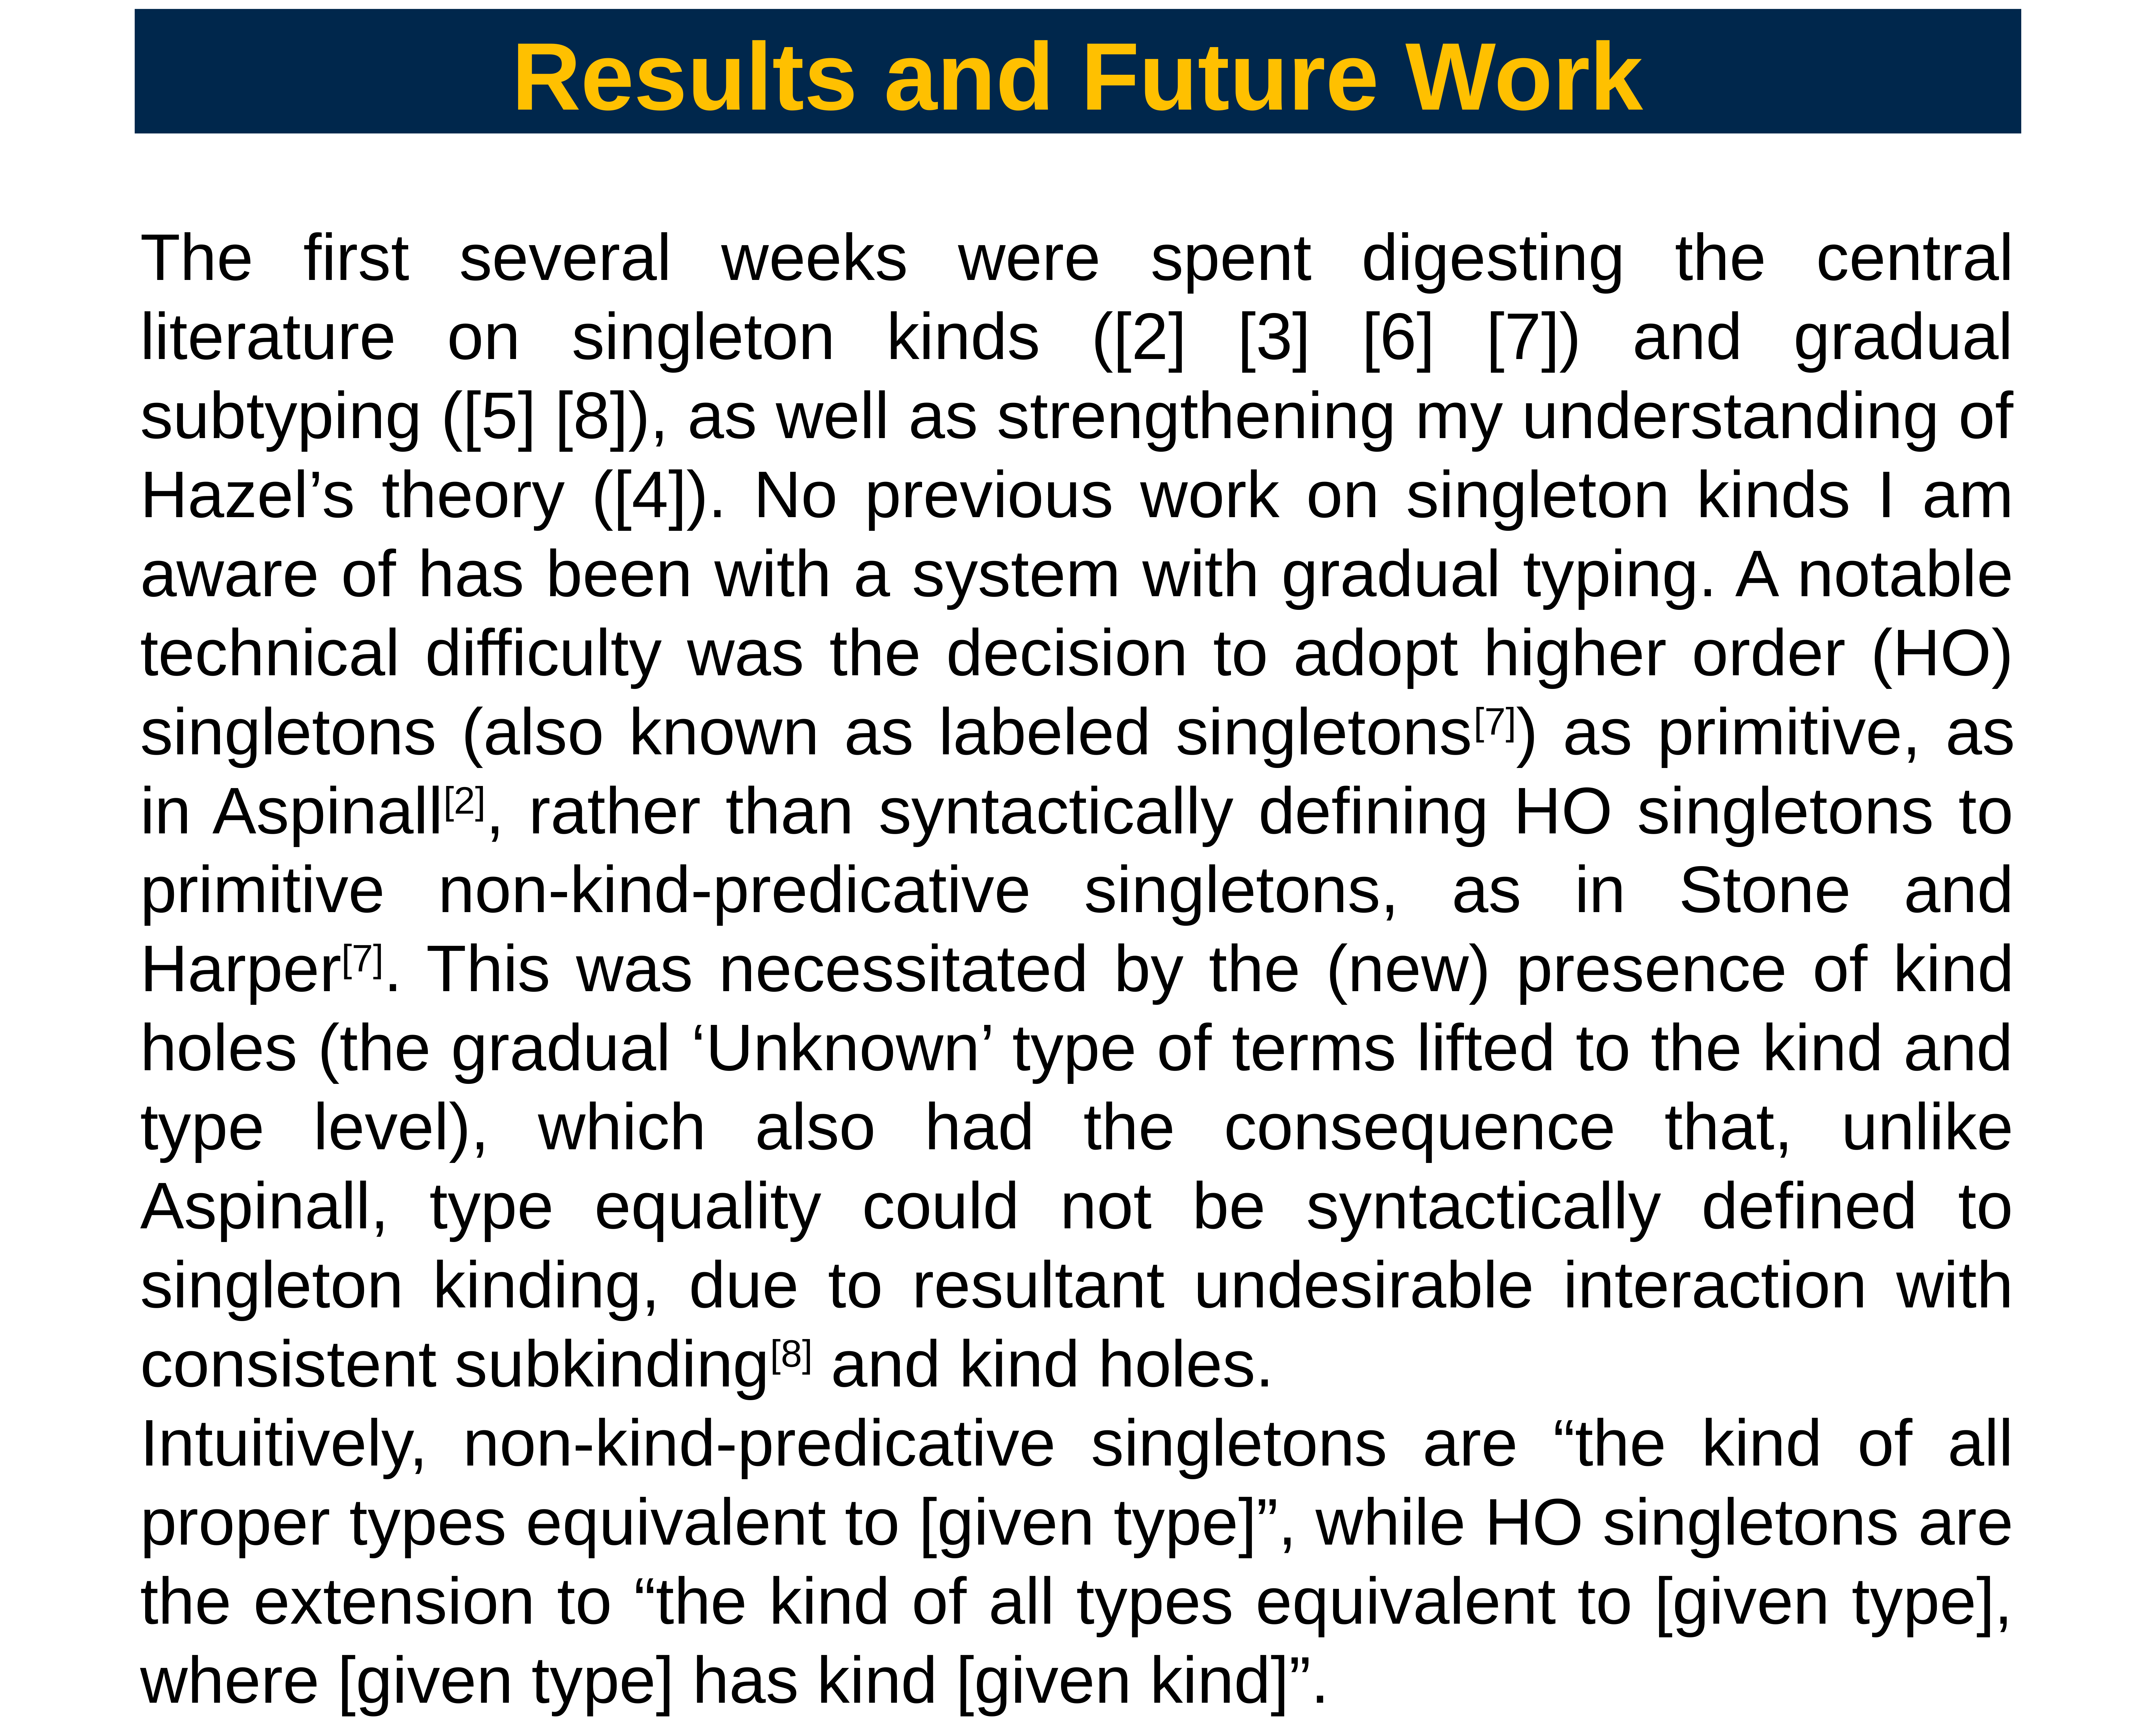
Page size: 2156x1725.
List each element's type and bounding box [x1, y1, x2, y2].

text_box [134, 9, 2022, 563]
